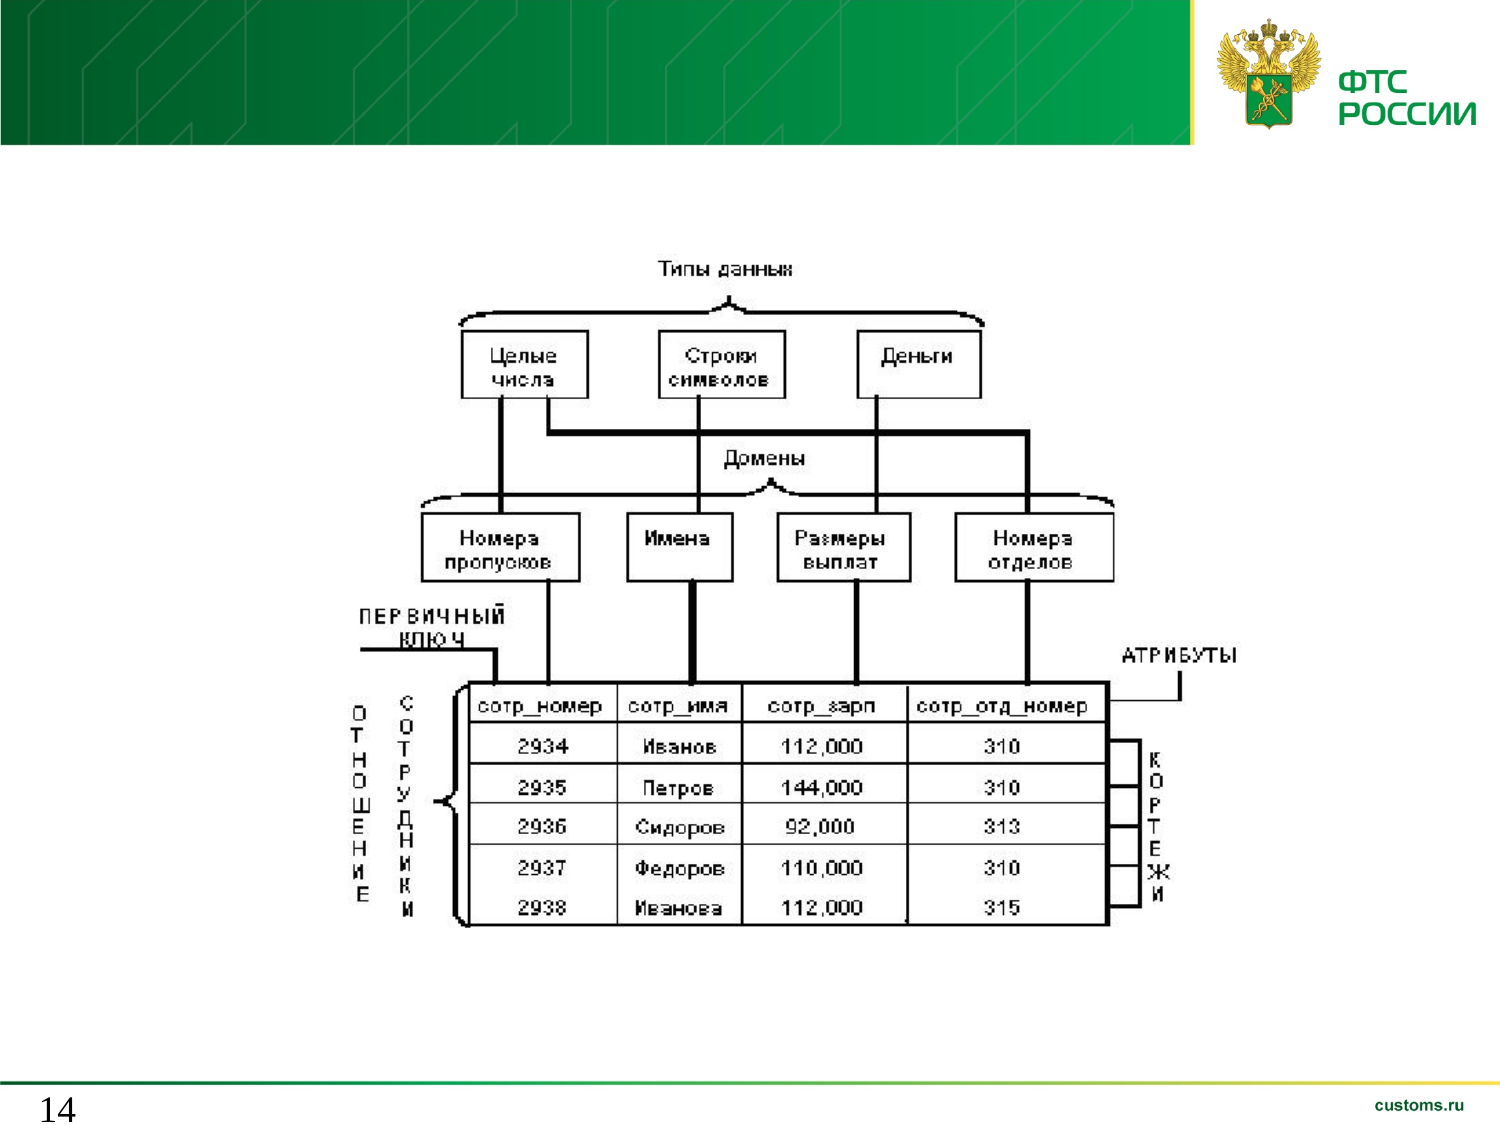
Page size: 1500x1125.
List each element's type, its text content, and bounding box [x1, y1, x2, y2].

text_box 14 [23, 1092, 128, 1124]
picture [0, 0, 1500, 1125]
